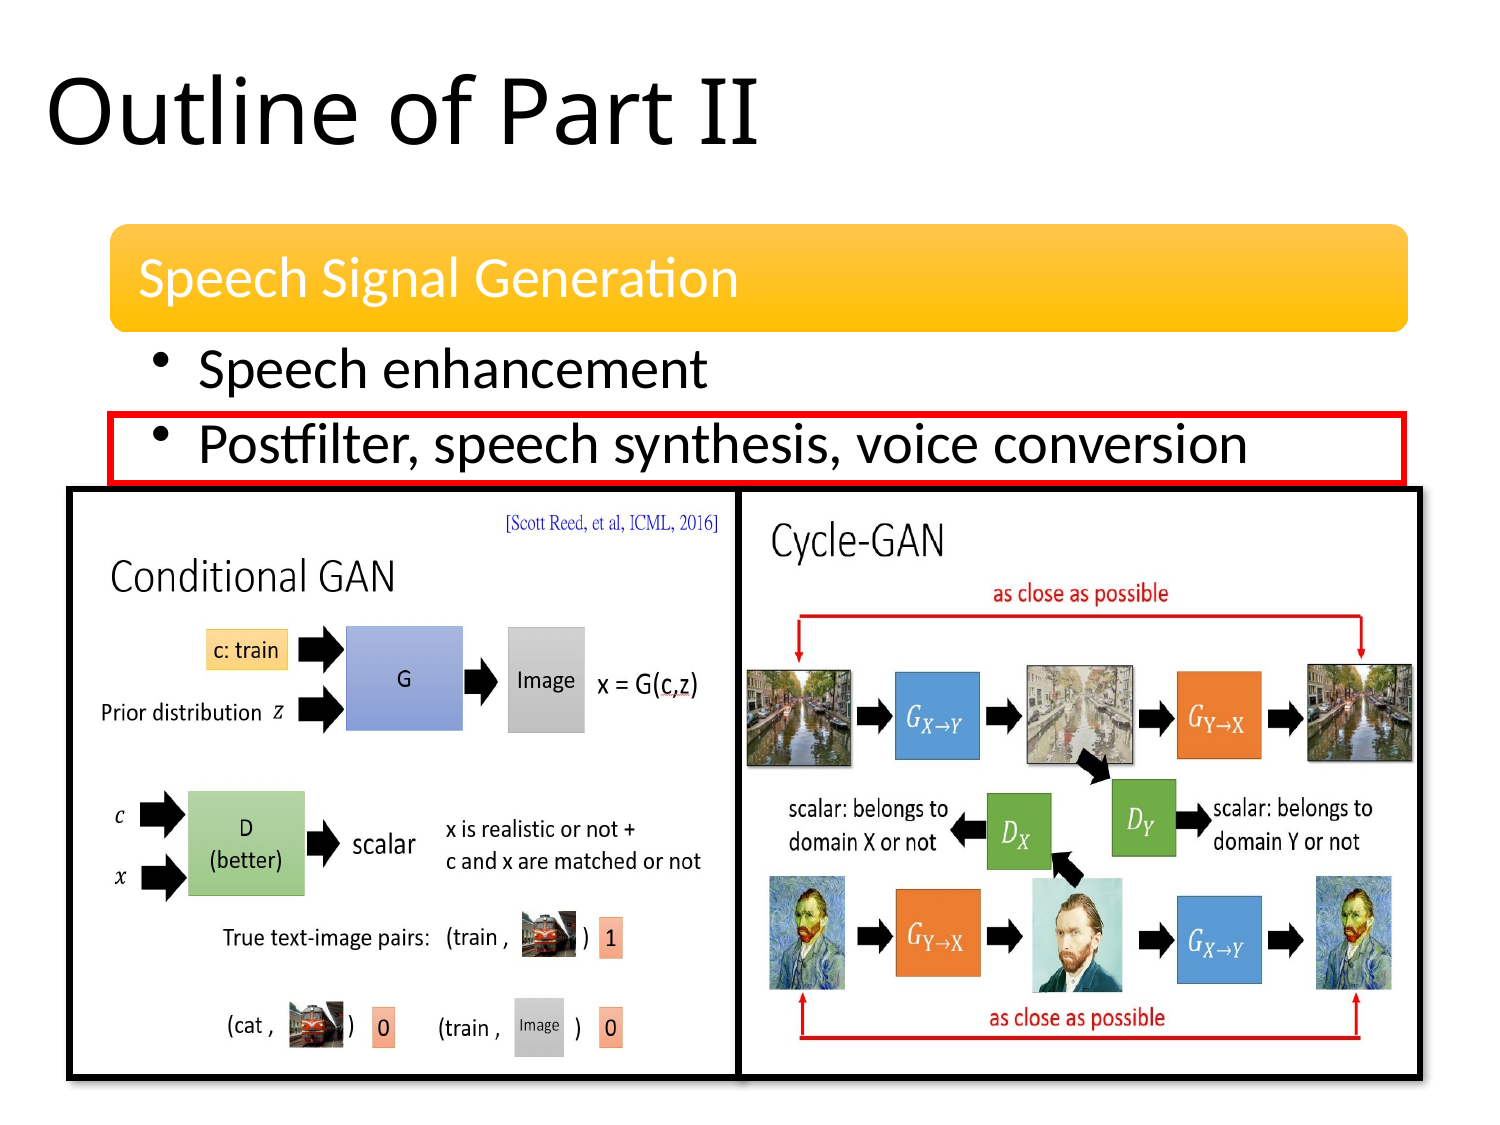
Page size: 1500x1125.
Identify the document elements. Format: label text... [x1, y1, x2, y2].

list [110, 223, 1409, 1019]
picture [72, 491, 735, 1075]
title Outline of Part II [29, 33, 1324, 197]
picture [742, 491, 1417, 1075]
